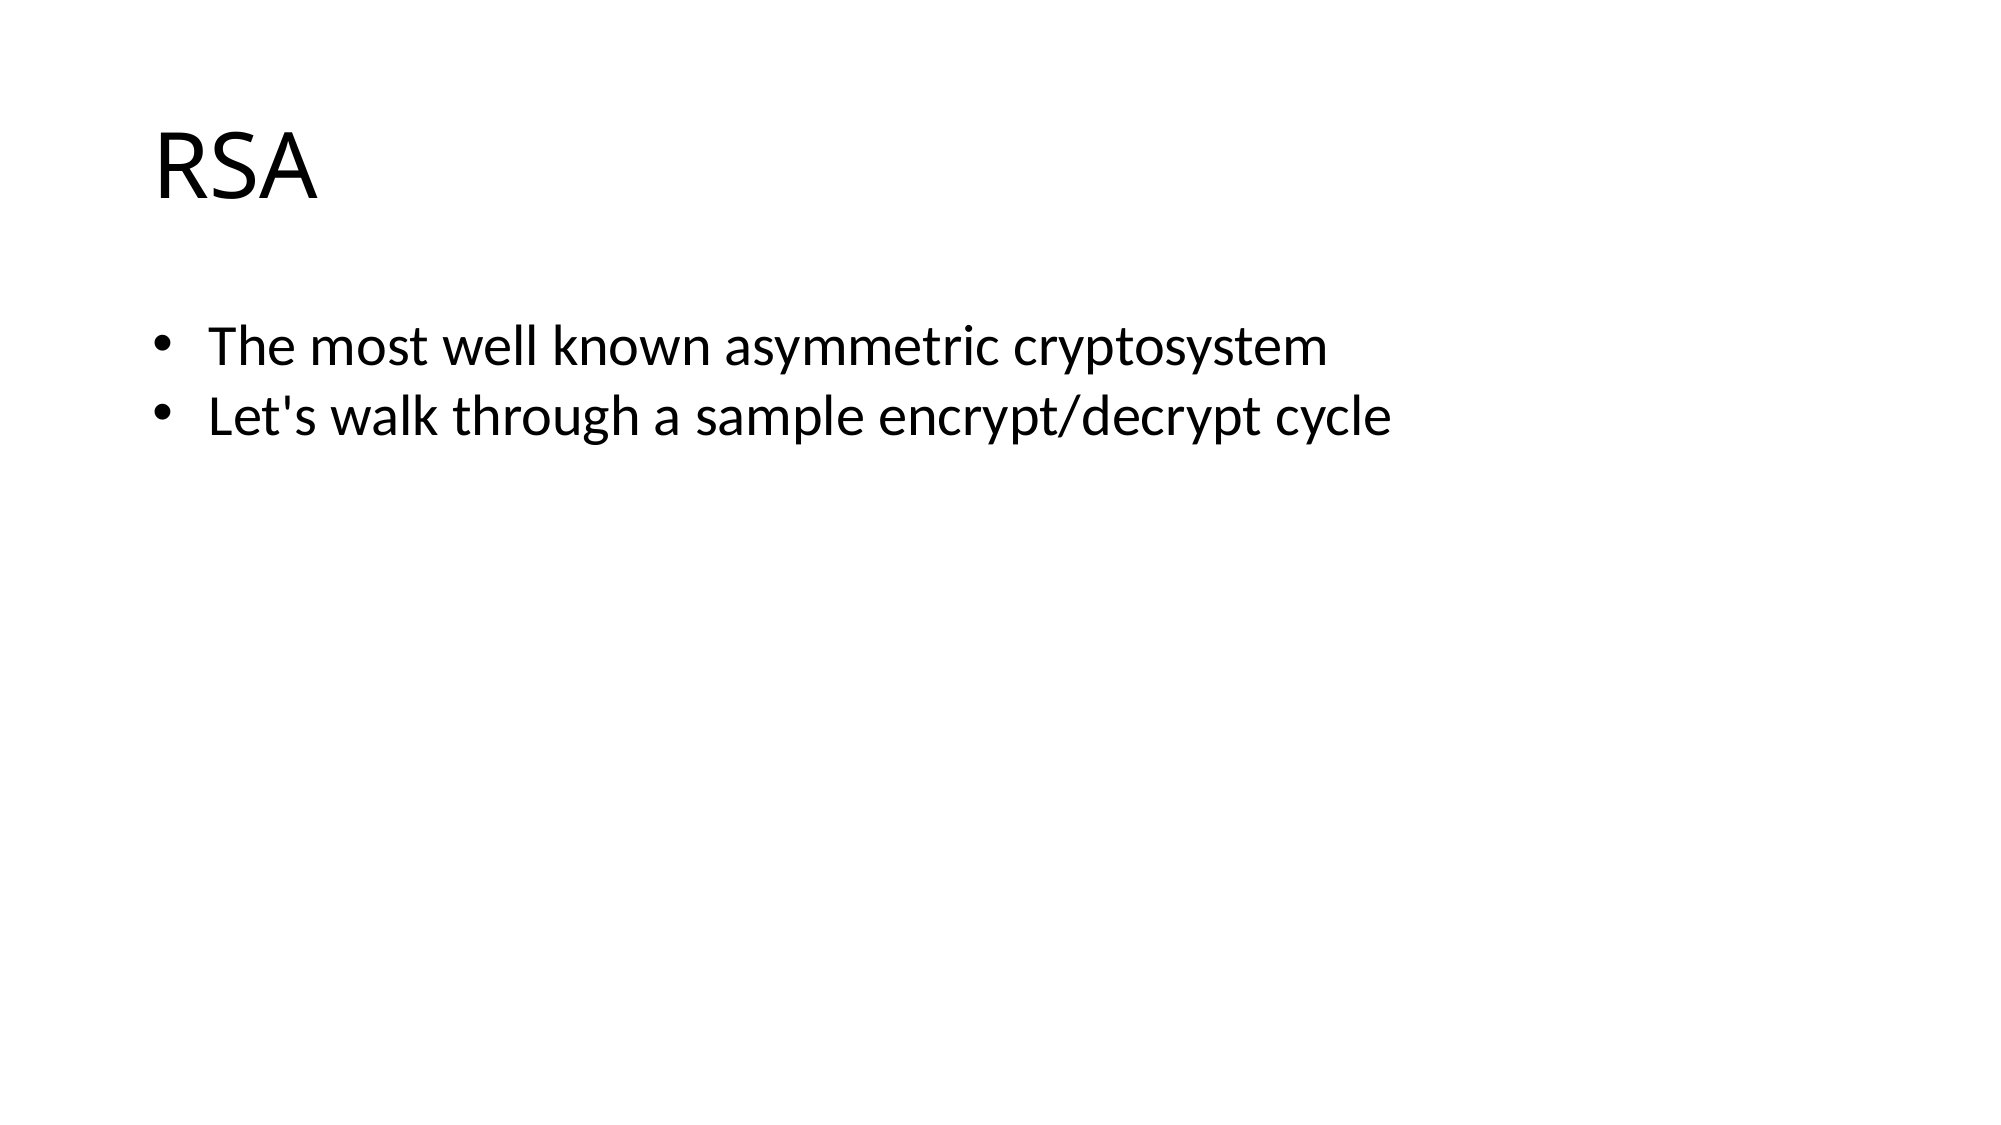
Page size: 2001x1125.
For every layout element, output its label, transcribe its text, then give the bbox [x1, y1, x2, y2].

title RSA [137, 59, 1863, 278]
list The most well known asymmetric cryptosystem Let's walk through a sample encrypt/decrypt cycle [137, 299, 1863, 1014]
